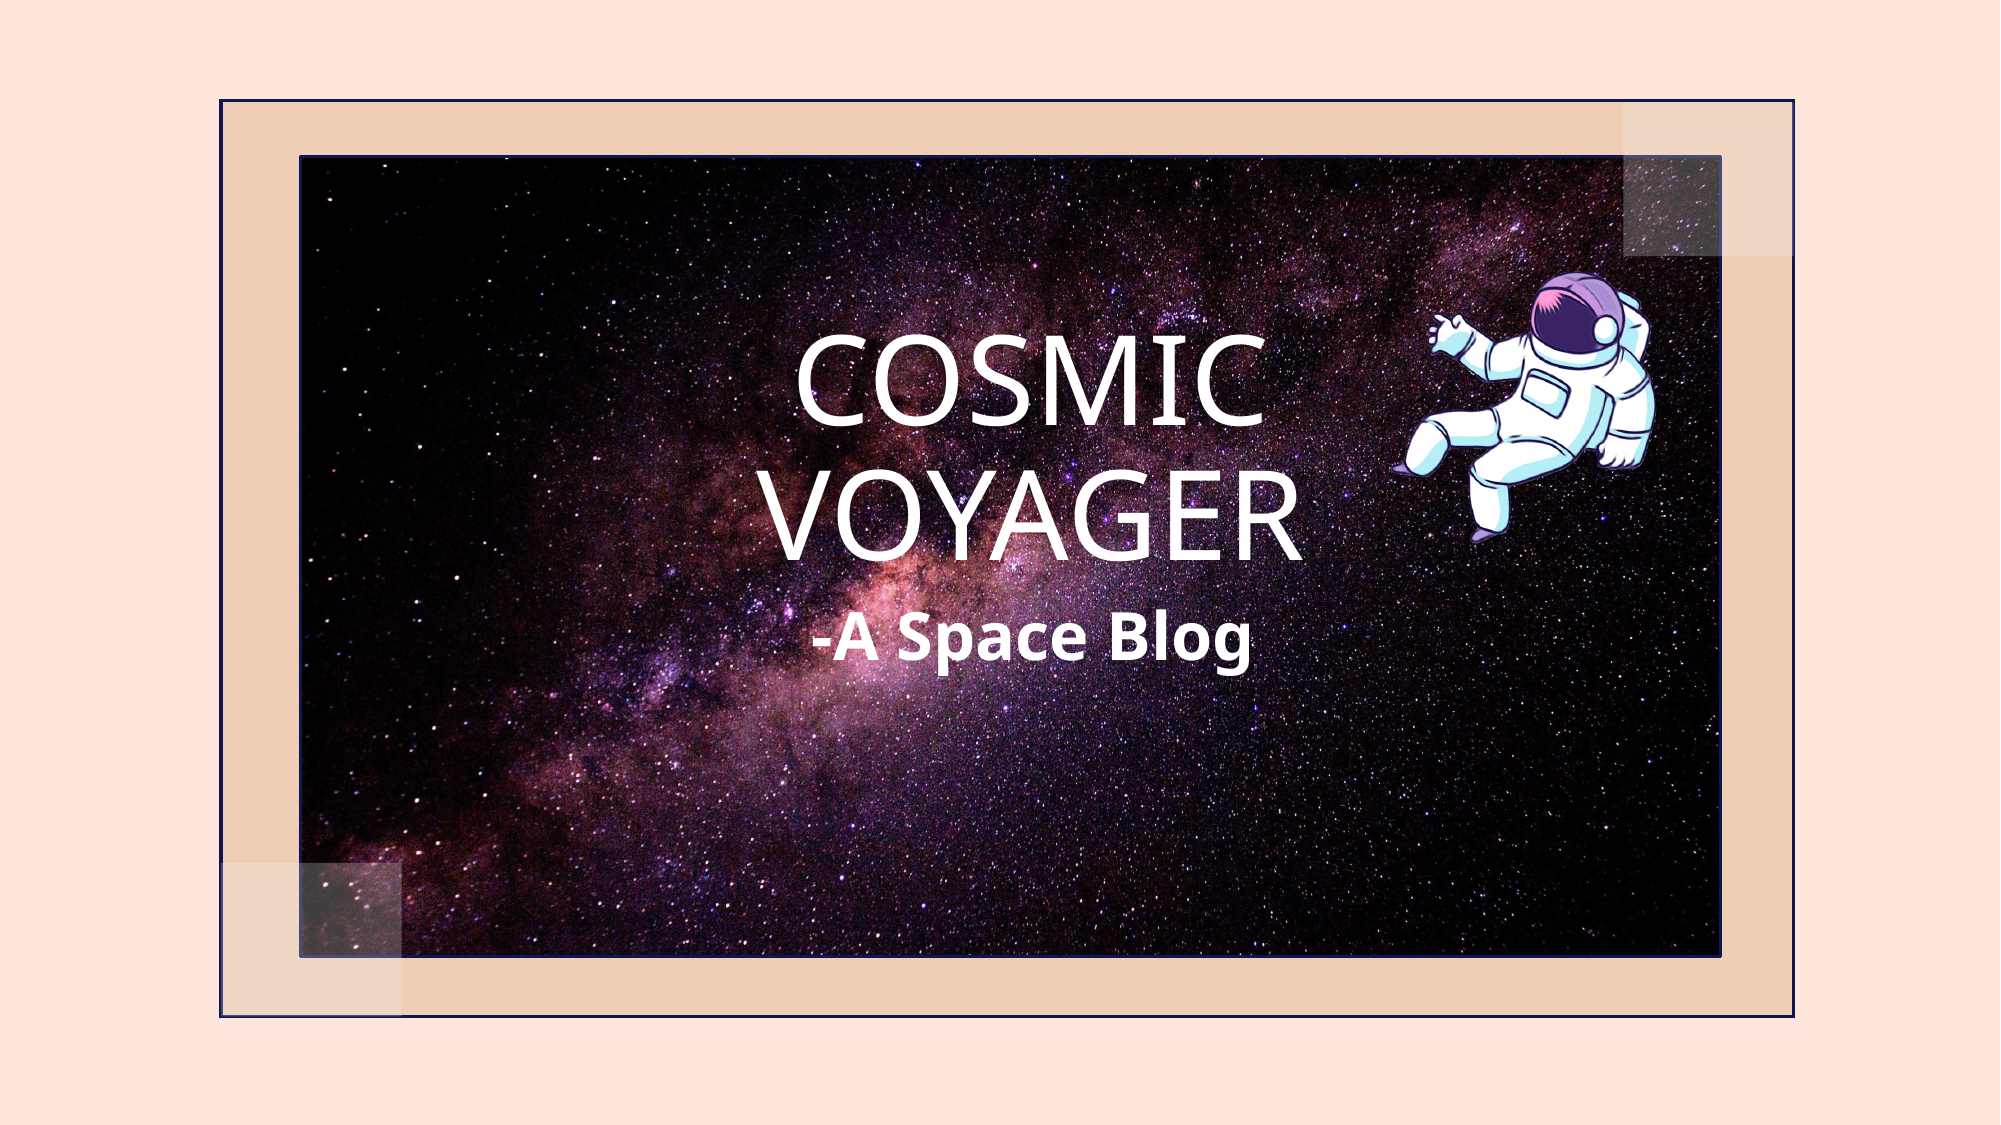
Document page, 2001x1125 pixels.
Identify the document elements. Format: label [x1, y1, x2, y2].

text_box [403, 257, 1795, 1017]
picture [302, 157, 1719, 955]
text_box [1622, 101, 1795, 257]
text_box [220, 100, 1795, 862]
text_box [220, 862, 403, 1017]
